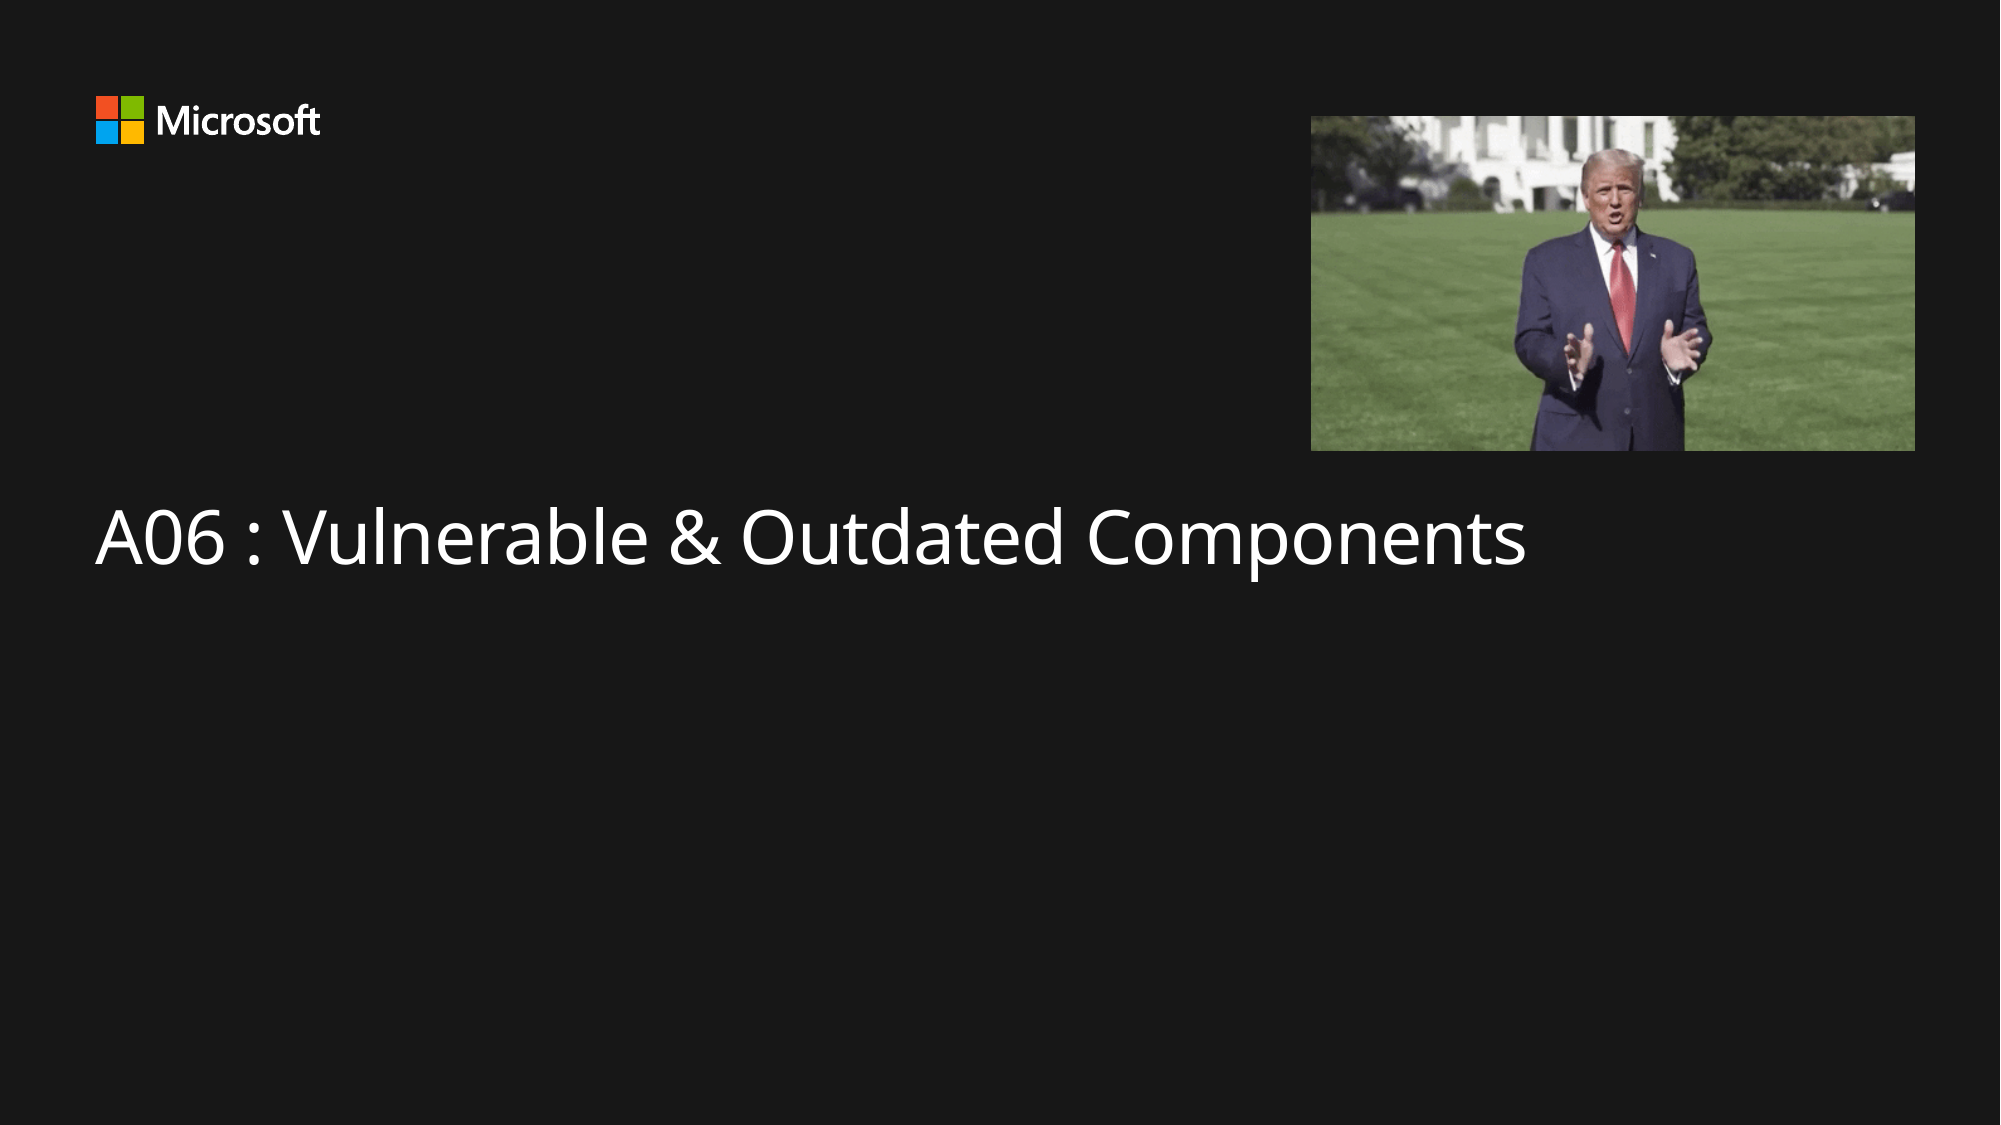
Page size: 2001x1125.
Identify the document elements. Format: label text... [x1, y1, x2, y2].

title A06 : Vulnerable & Outdated Components [95, 488, 1596, 580]
picture [1311, 116, 1915, 451]
